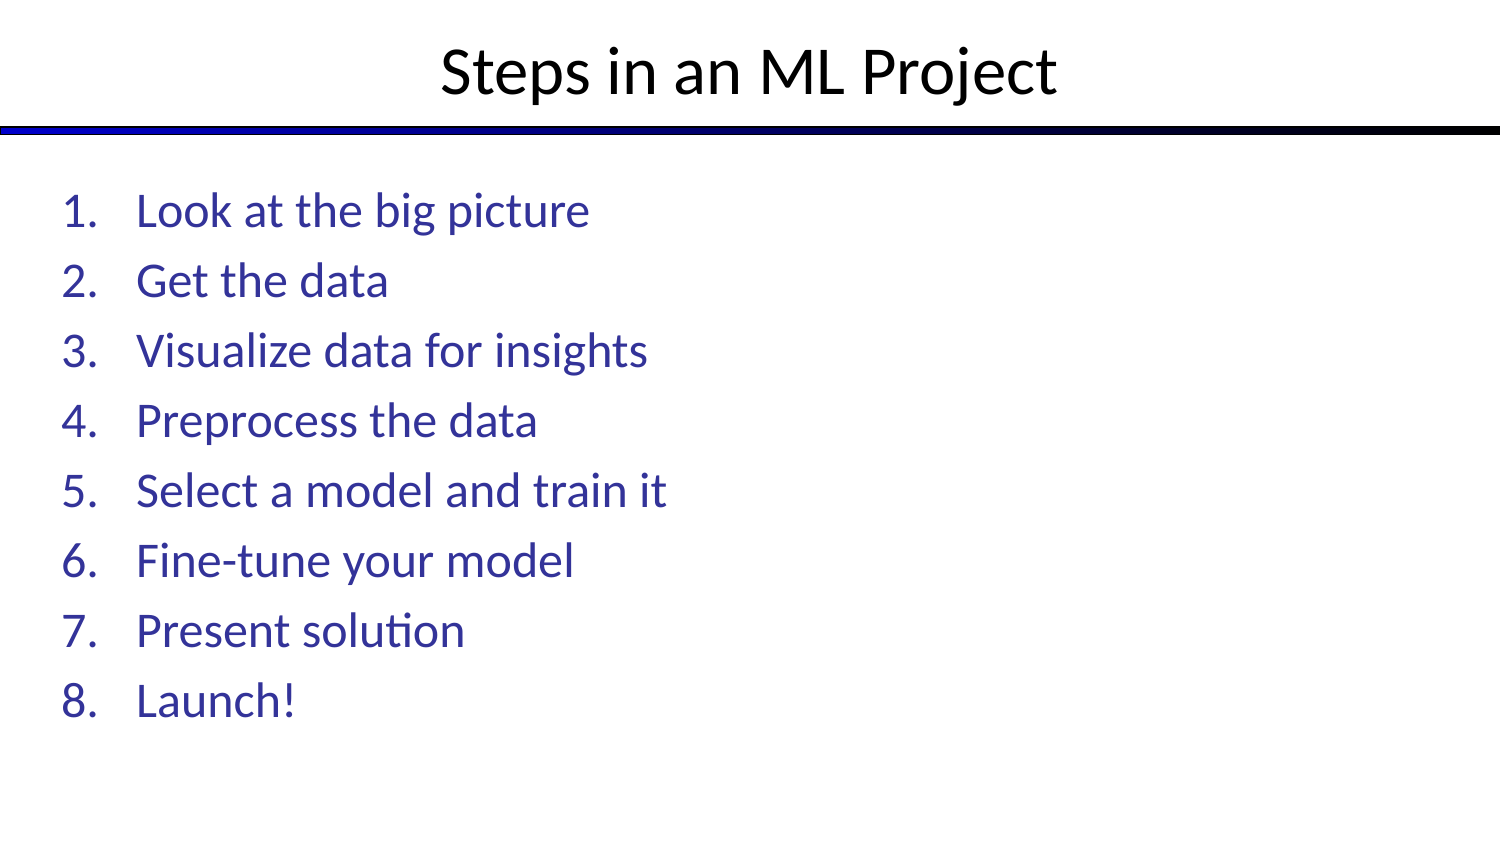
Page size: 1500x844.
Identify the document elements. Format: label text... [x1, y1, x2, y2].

list Look at the big picture Get the data Visualize data for insights Preprocess the data Select a model and train it Fine-tune your model Present solution Launch! [49, 171, 1451, 754]
title Steps in an ML Project [0, 0, 1500, 138]
